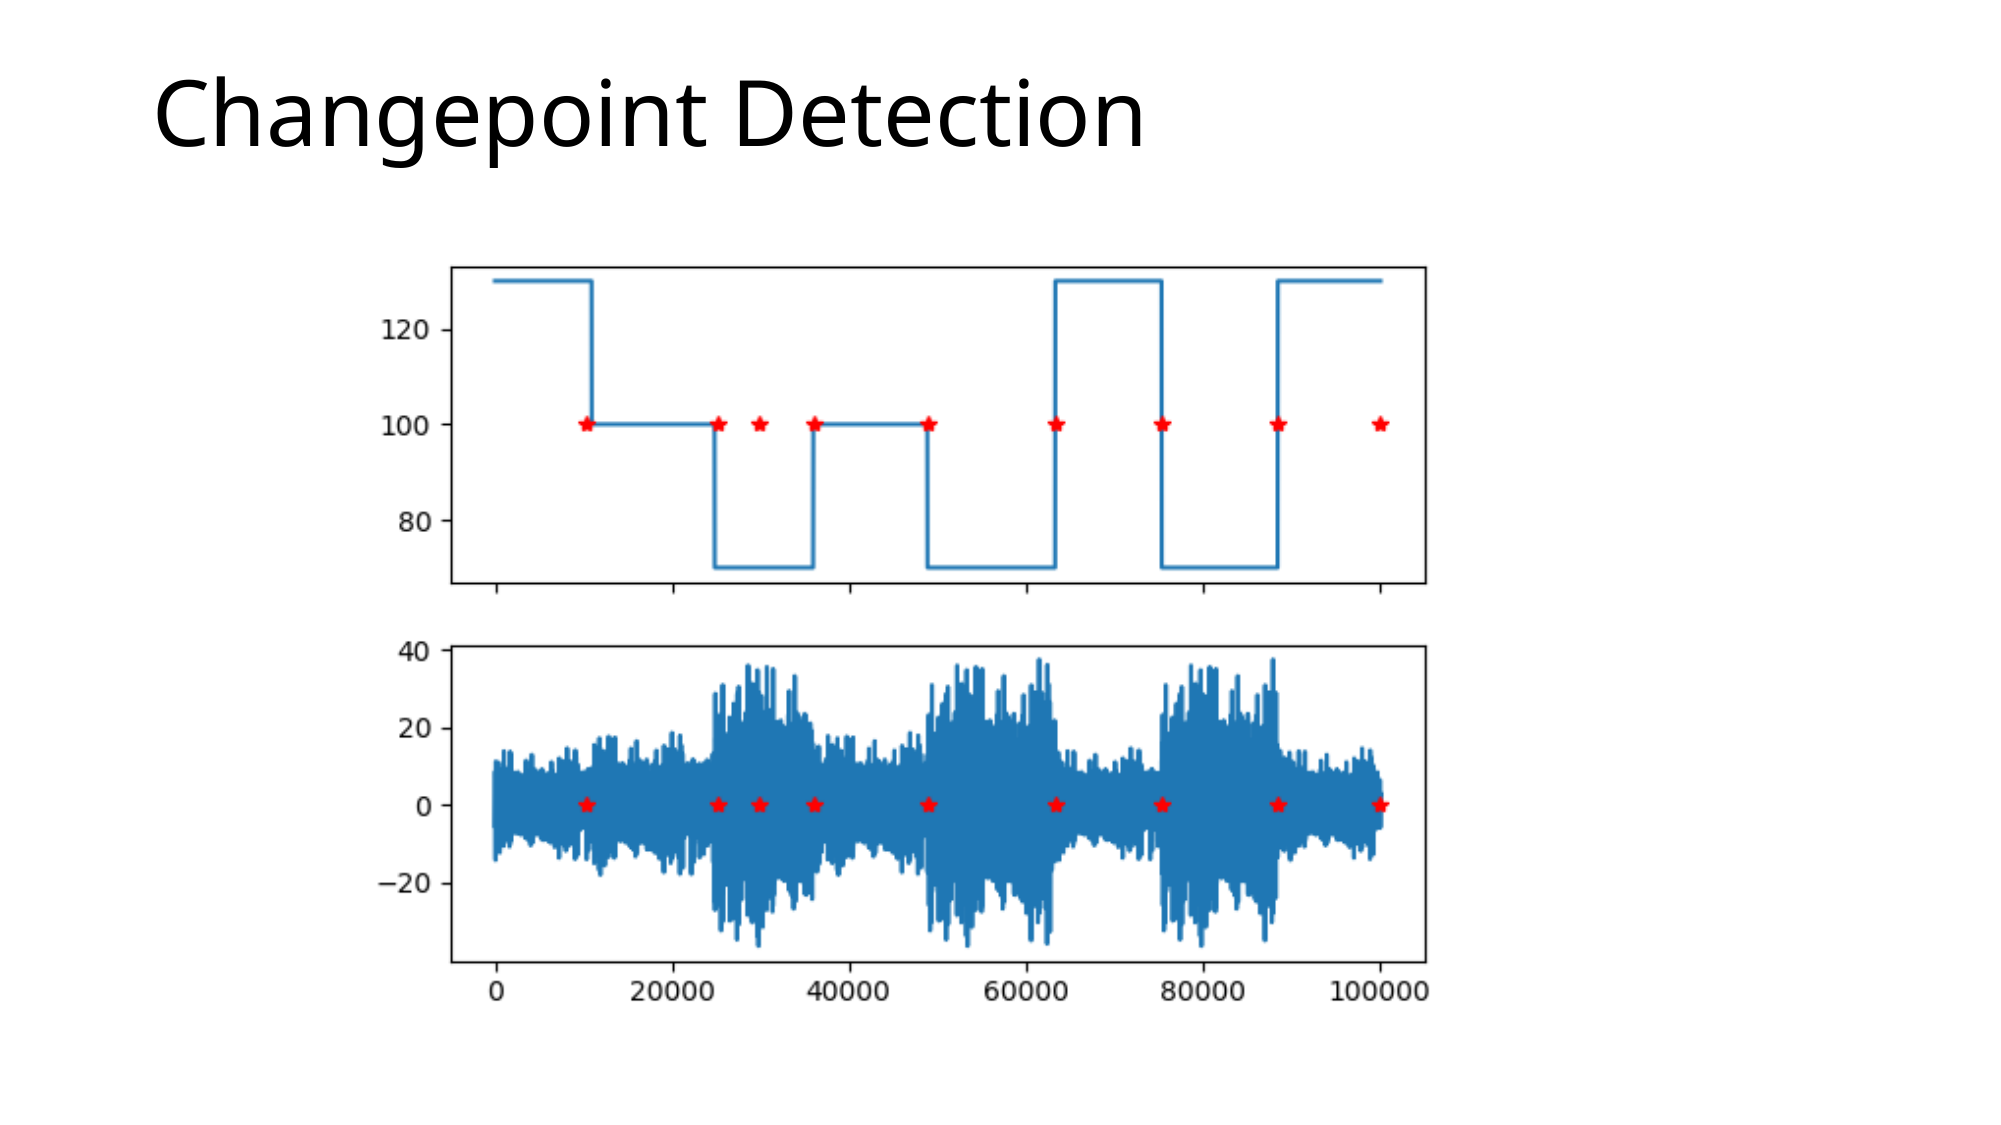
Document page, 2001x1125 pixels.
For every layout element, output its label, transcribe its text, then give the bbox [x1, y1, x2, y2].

picture [294, 159, 1551, 1060]
text_box Changepoint Detection [137, 59, 1863, 278]
